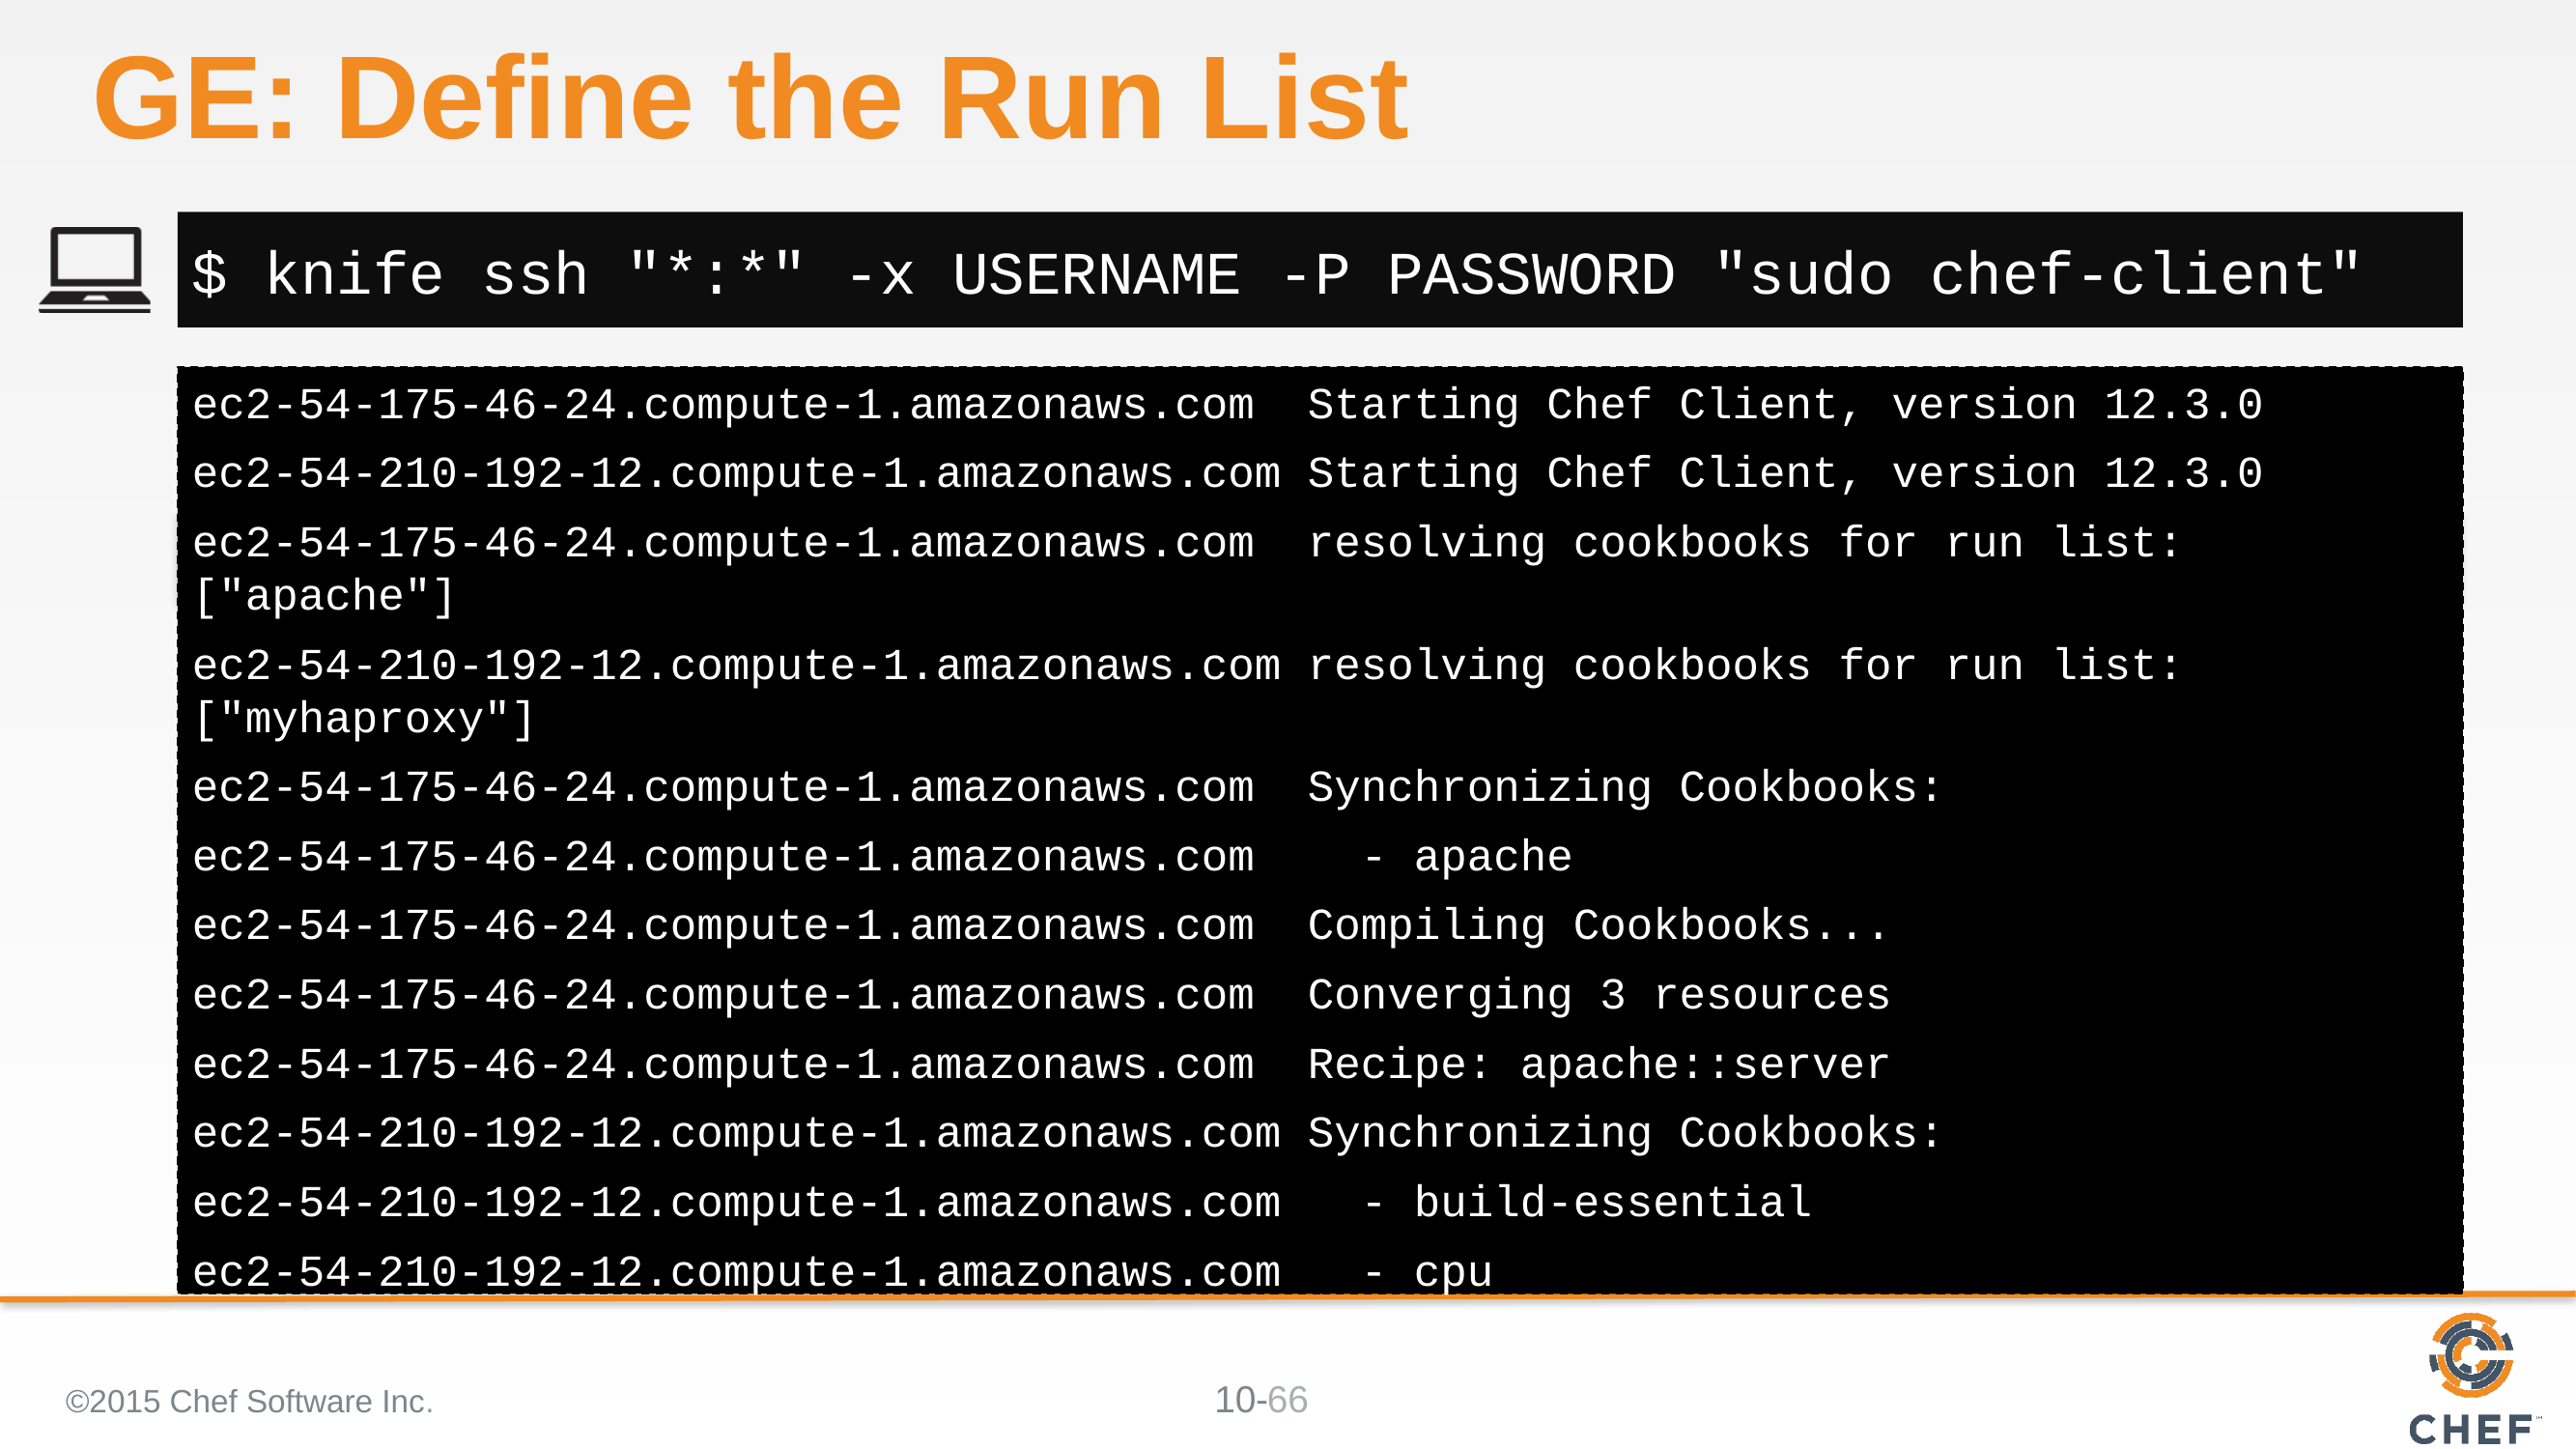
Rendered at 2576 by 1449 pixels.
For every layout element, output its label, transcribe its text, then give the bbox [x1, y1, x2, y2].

list $ knife ssh "*:*" -x USERNAME -P PASSWORD "sudo chef-client" [177, 212, 2463, 327]
list ec2-54-175-46-24.compute-1.amazonaws.com Starting Chef Client, version 12.3.0 ec2-54-210-192-12.compute-1.amazonaws.com Starting Chef Client, version 12.3.0 ec2-54-175-46-24.compute-1.amazonaws.com resolving cookbooks for run list: ["apache"] ec2-54-210-192-12.compute-1.amazonaws.com resolving cookbooks for run list: ["myhaproxy"] ec2-54-175-46-24.compute-1.amazonaws.com Synchronizing Cookbooks: ec2-54-175-46-24.compute-1.amazonaws.com - apache ec2-54-175-46-24.compute-1.amazonaws.com Compiling Cookbooks... ec2-54-175-46-24.compute-1.amazonaws.com Converging 3 resources ec2-54-175-46-24.compute-1.amazonaws.com Recipe: apache::server ec2-54-210-192-12.compute-1.amazonaws.com Synchronizing Cookbooks: ec2-54-210-192-12.compute-1.amazonaws.com - build-essential ec2-54-210-192-12.compute-1.amazonaws.com - cpu [177, 366, 2464, 1294]
footer ©2015 Chef Software Inc. [51, 1359, 952, 1440]
title GE: Define the Run List [92, 37, 2463, 180]
picture [2399, 1297, 2550, 1449]
slide_number 66 [998, 1359, 1578, 1437]
